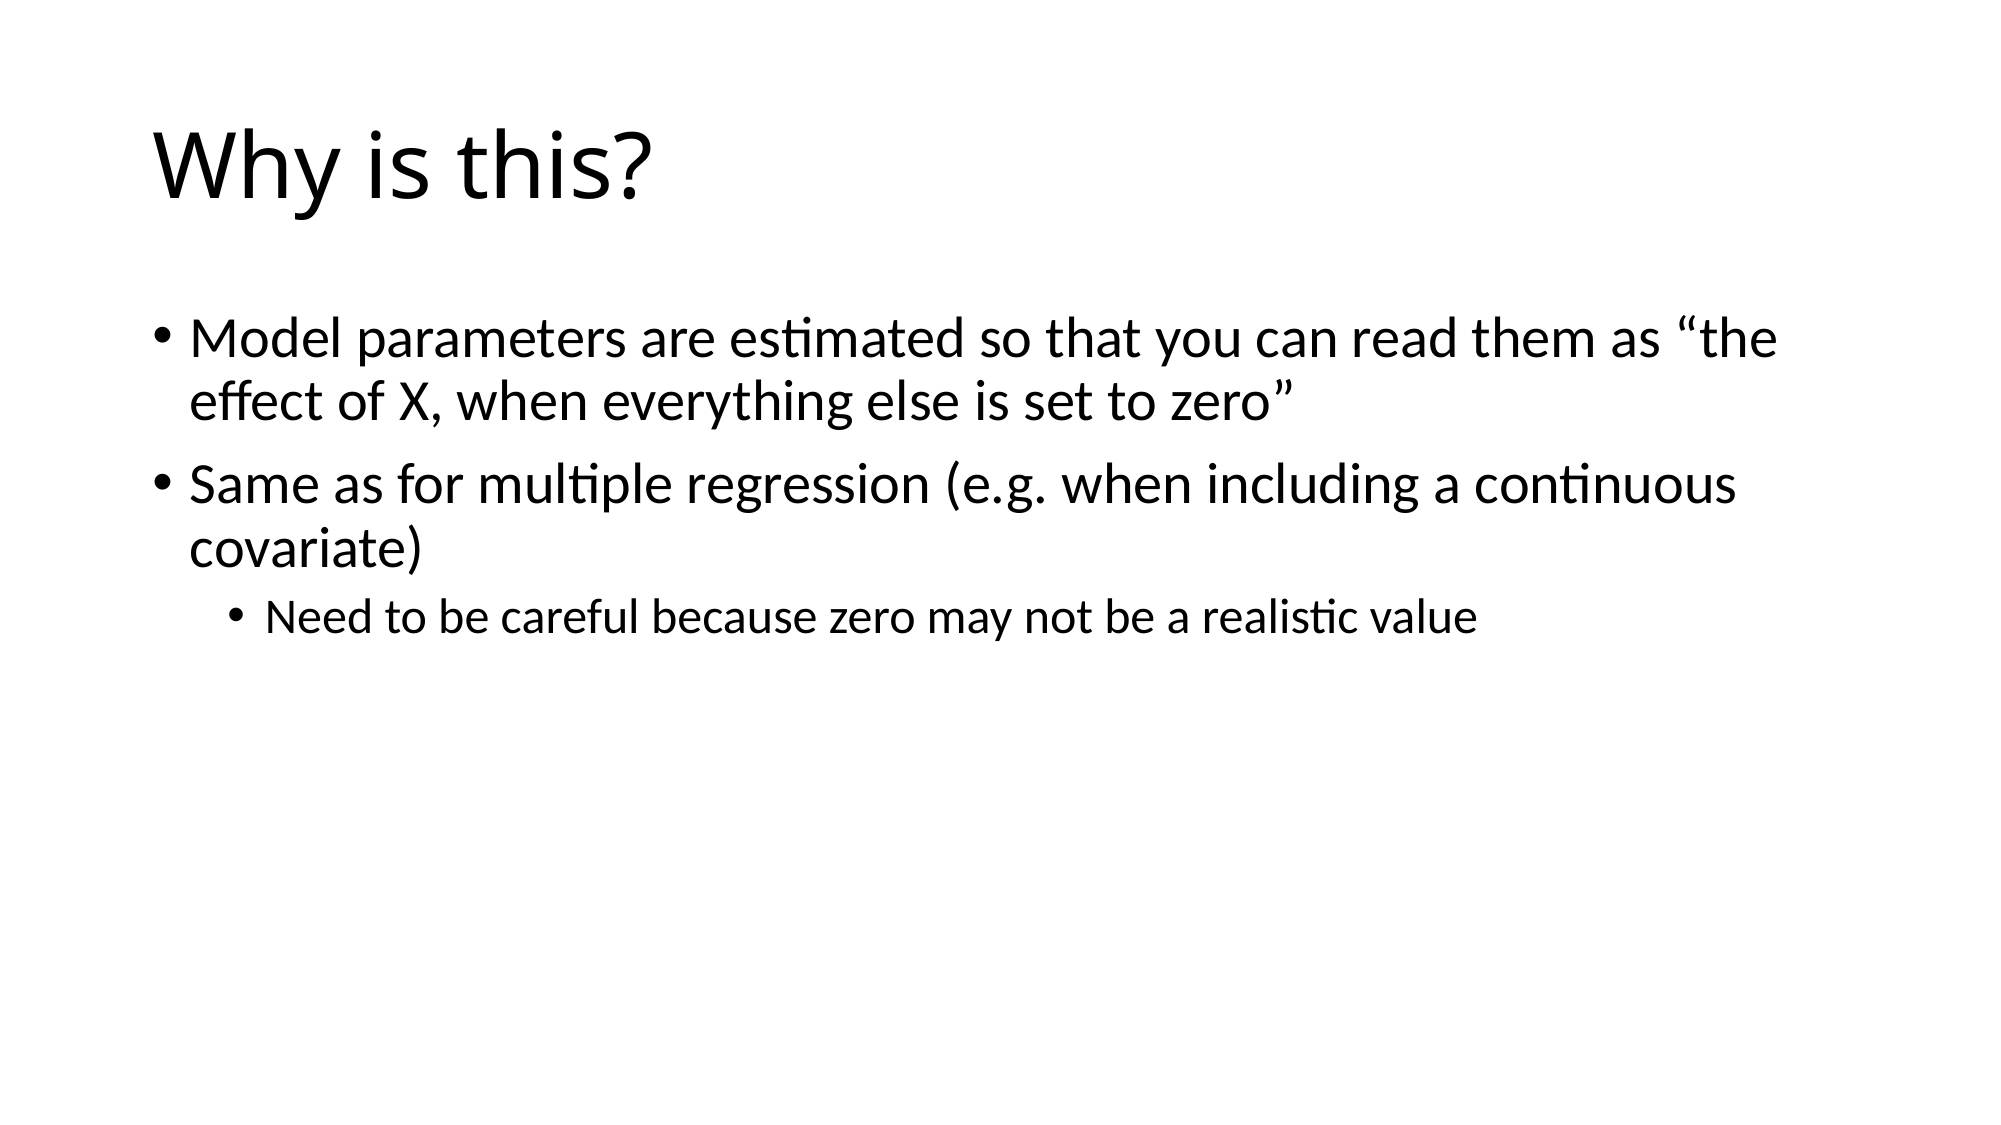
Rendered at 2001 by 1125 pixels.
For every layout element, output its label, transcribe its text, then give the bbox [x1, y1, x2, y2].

title Why is this? [137, 59, 1863, 278]
list Model parameters are estimated so that you can read them as “the effect of X, when everything else is set to zero” Same as for multiple regression (e.g. when including a continuous covariate) Need to be careful because zero may not be a realistic value [137, 299, 1863, 1014]
